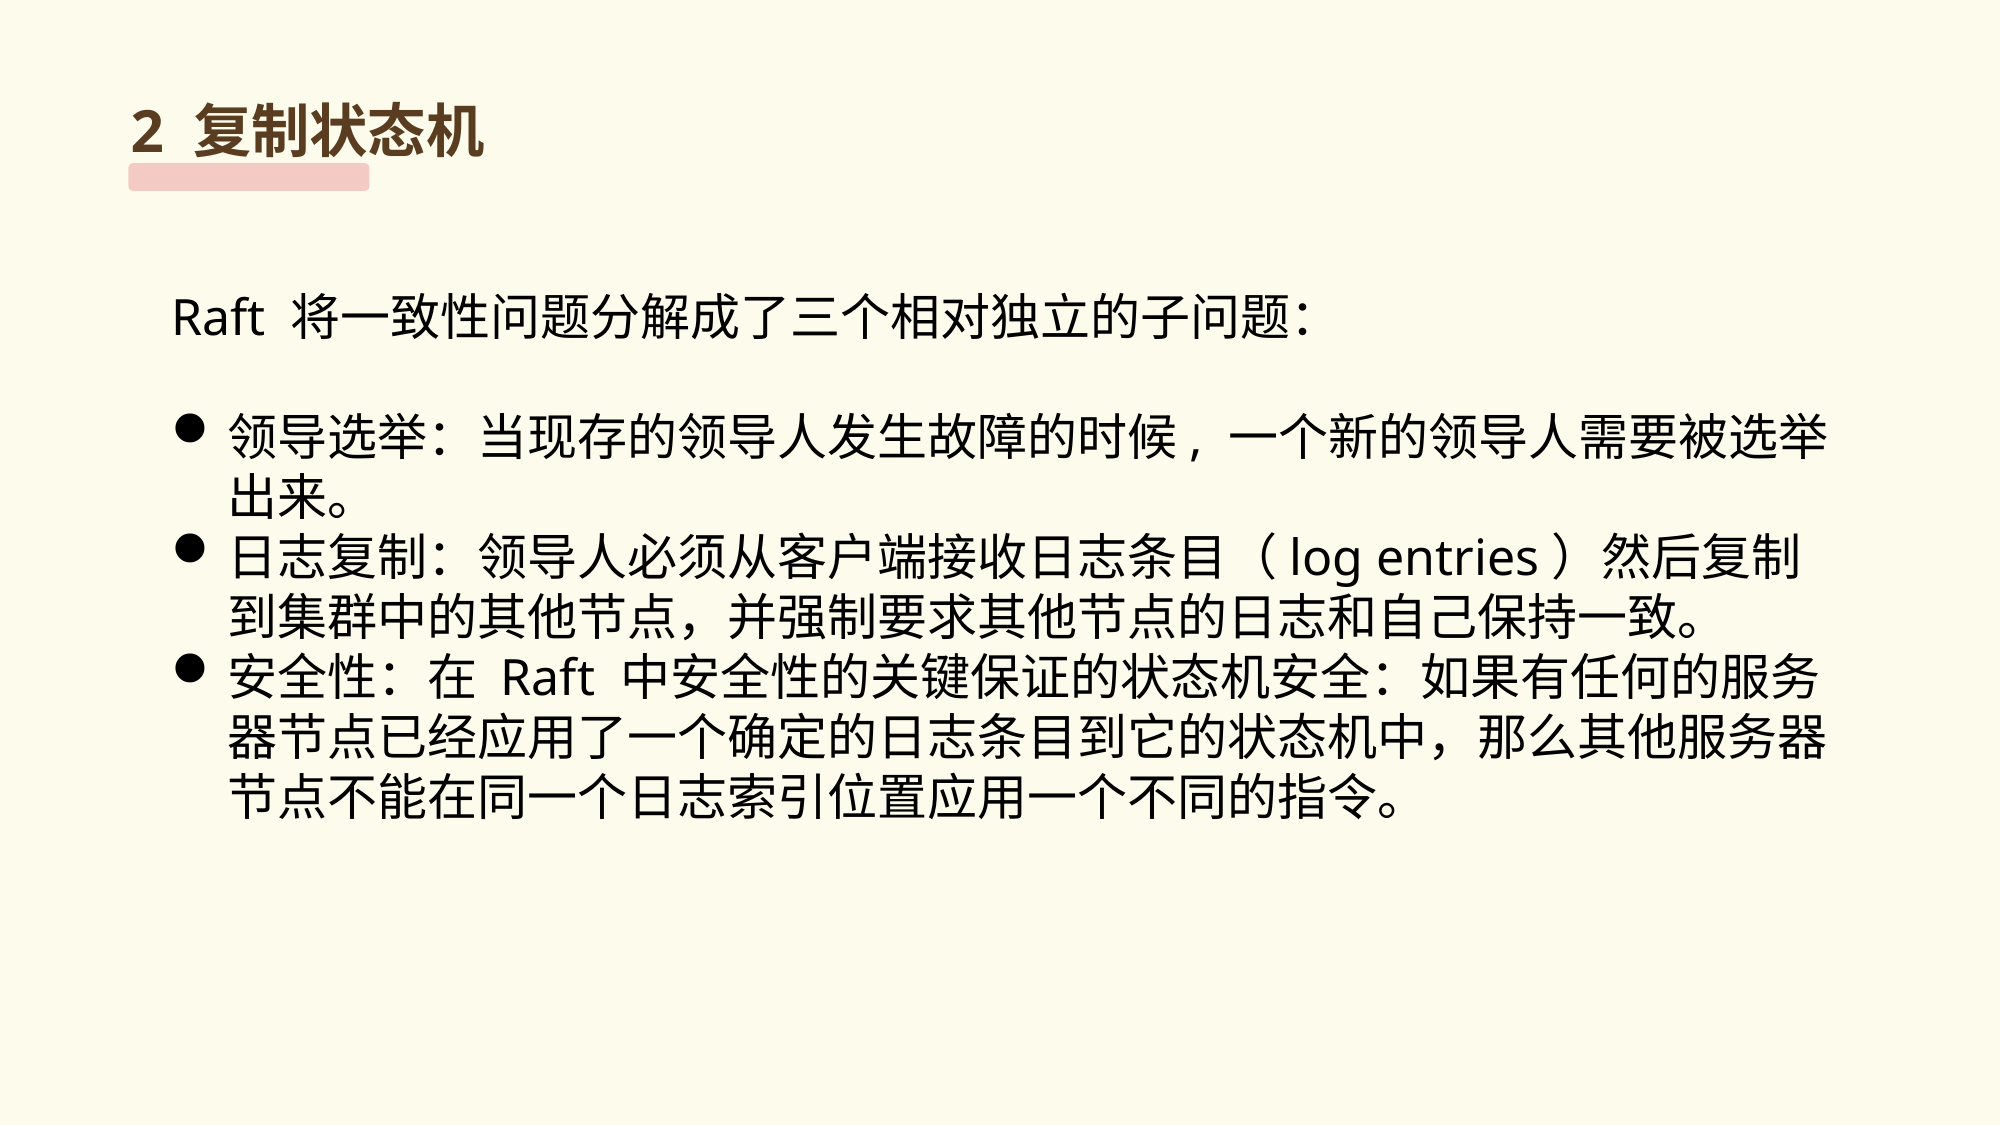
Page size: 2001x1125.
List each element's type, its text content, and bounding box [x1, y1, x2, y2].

text_box Raft 将一致性问题分解成了三个相对独立的子问题： 领导选举：当现存的领导人发生故障的时候, 一个新的领导人需要被选举出来。 日志复制：领导人必须从客户端接收日志条目（log entries）然后复制到集群中的其他节点，并强制要求其他节点的日志和自己保持一致。 安全性：在 Raft 中安全性的关键保证的状态机安全：如果有任何的服务器节点已经应用了一个确定的日志条目到它的状态机中，那么其他服务器节点不能在同一个日志索引位置应用一个不同的指令。 [156, 277, 1844, 833]
text_box 2 复制状态机 [115, 86, 500, 172]
text_box [127, 172, 371, 192]
